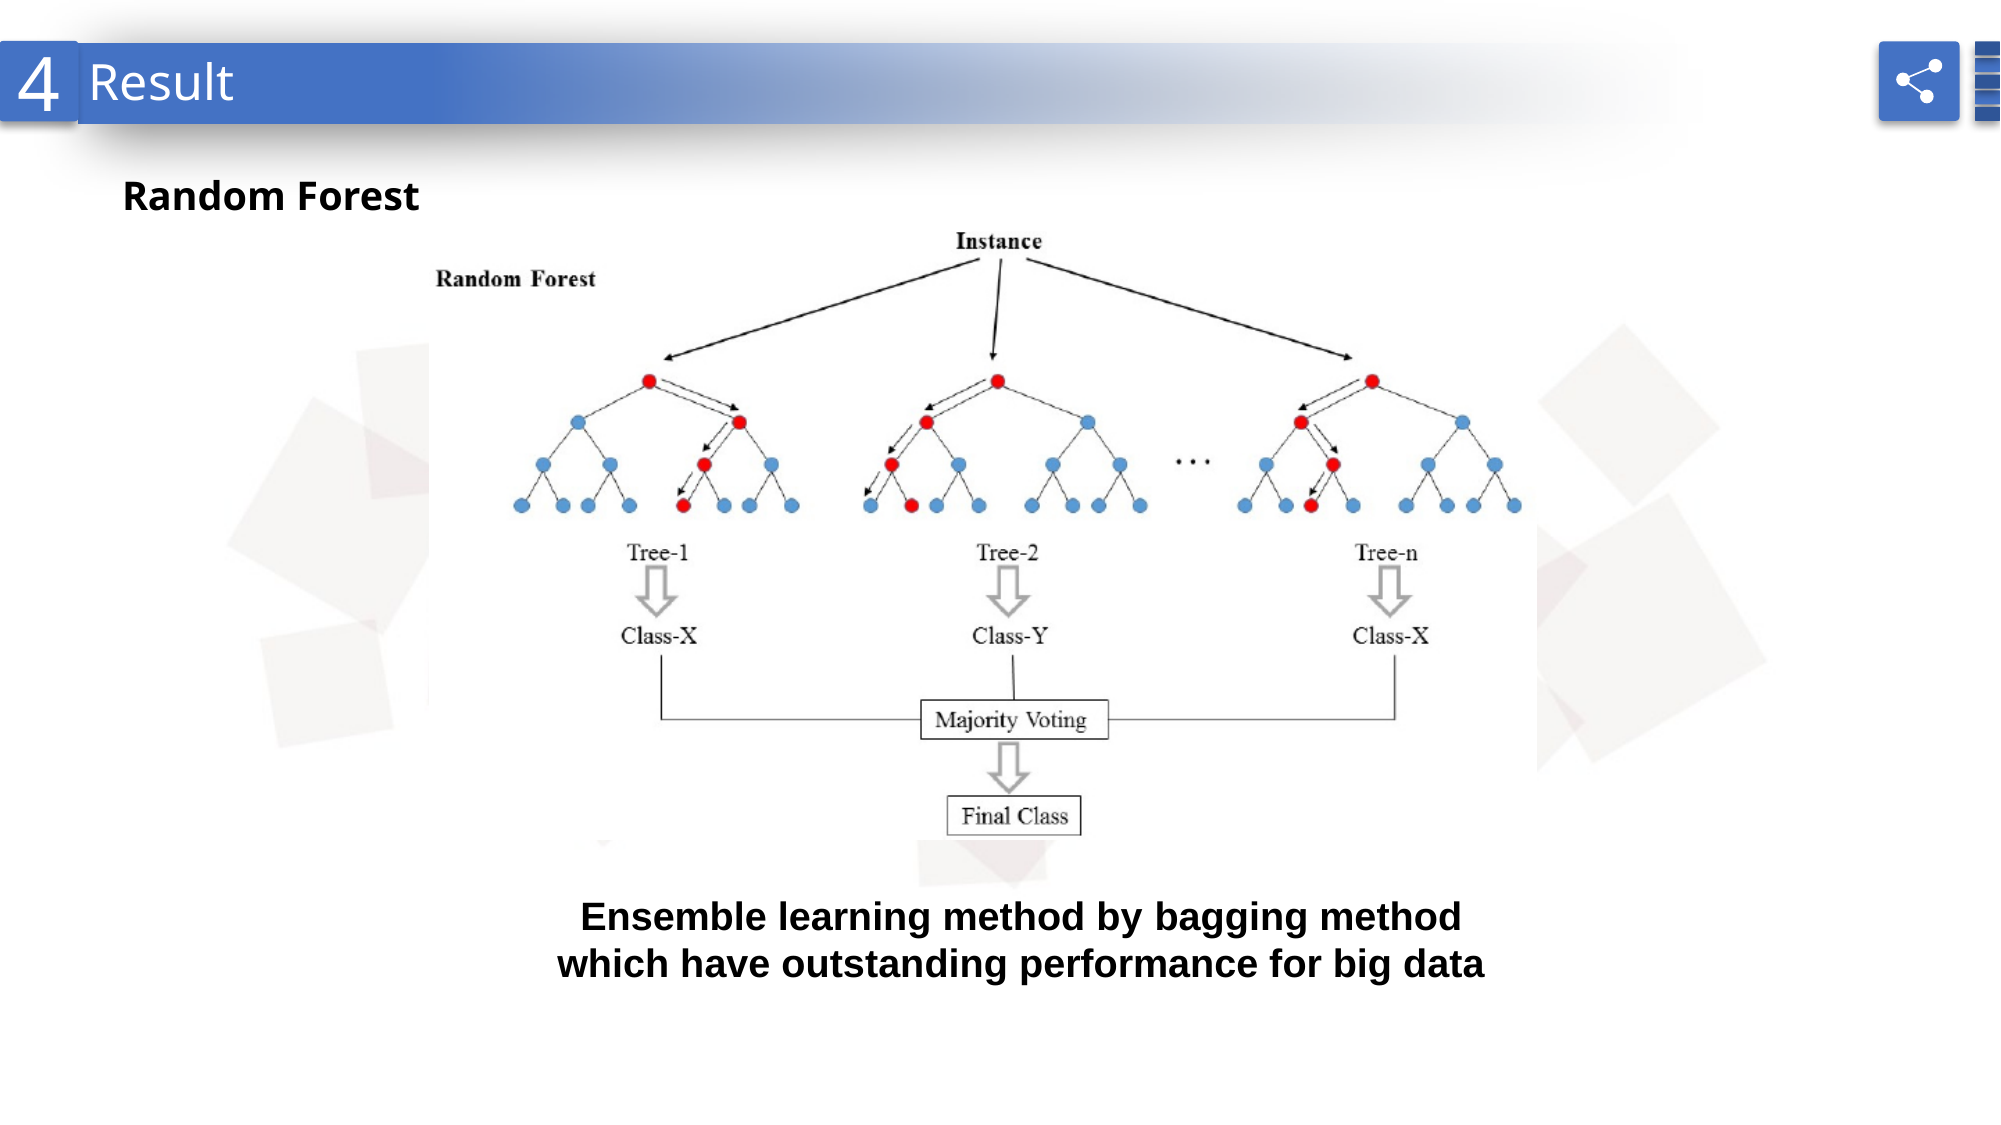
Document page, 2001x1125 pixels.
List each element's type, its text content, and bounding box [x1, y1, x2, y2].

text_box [1878, 41, 2000, 121]
text_box [85, 43, 1679, 124]
text_box Random Forest [107, 163, 435, 226]
picture [0, 0, 2001, 1125]
text_box 4 [0, 39, 80, 123]
text_box Result [73, 43, 534, 119]
text_box Ensemble learning method by bagging method which have outstanding performance for big data [299, 883, 1744, 993]
